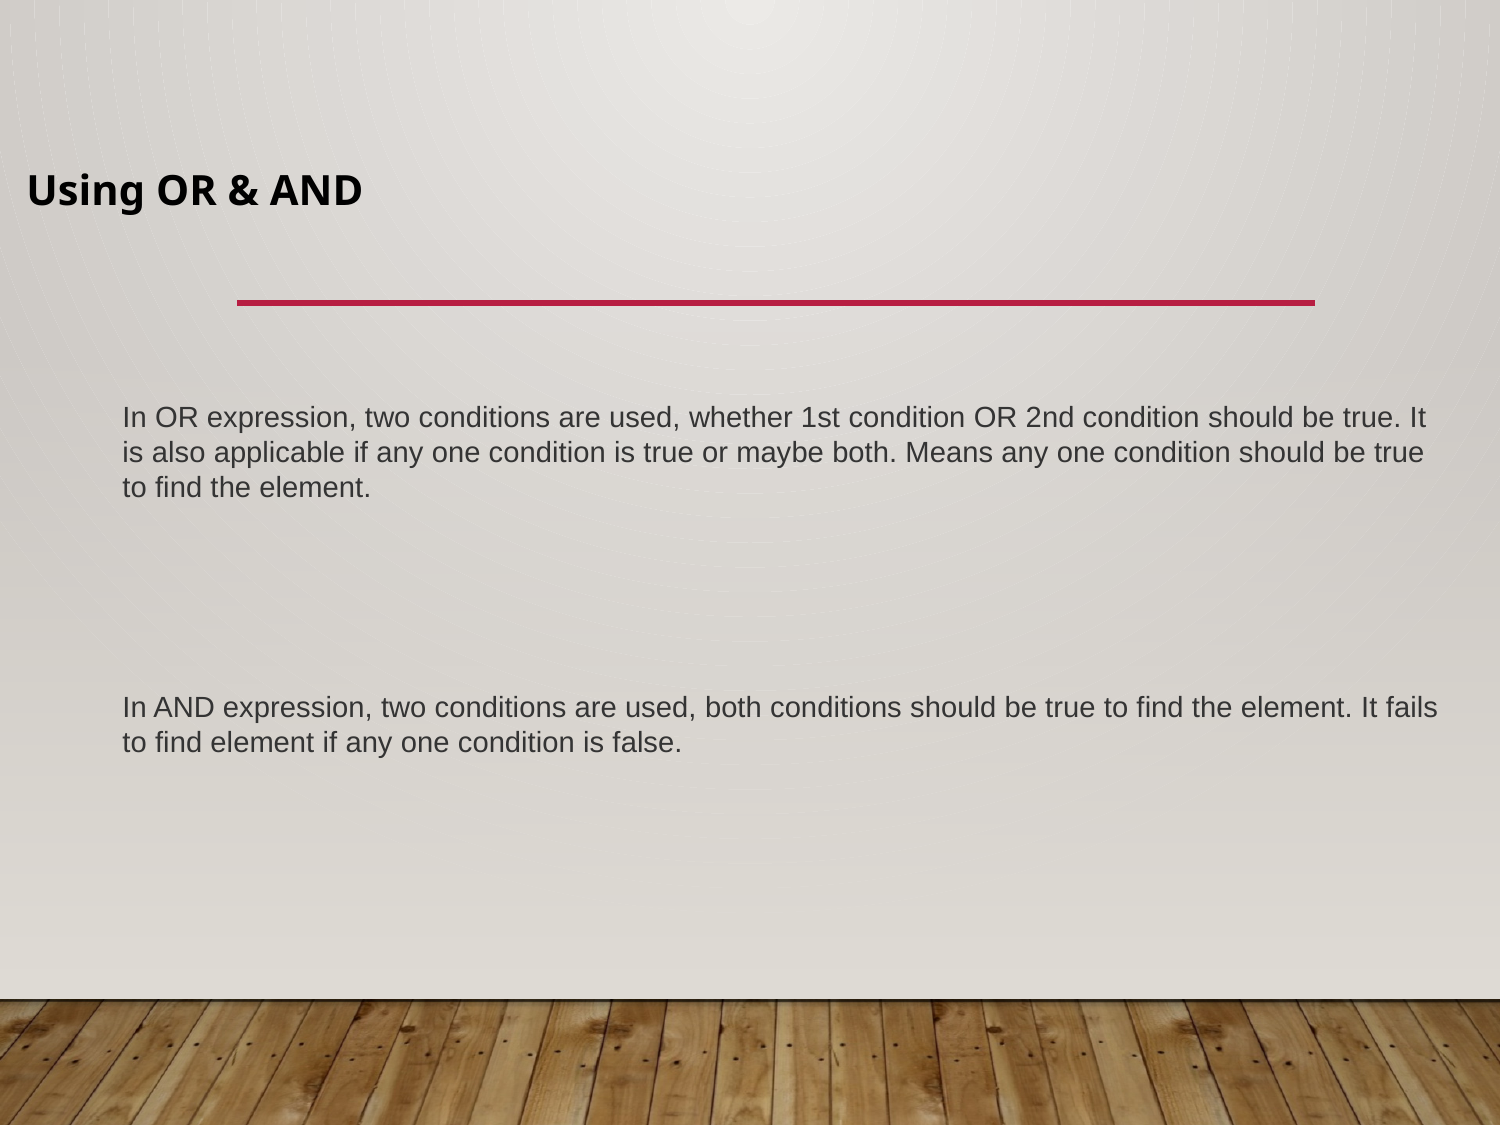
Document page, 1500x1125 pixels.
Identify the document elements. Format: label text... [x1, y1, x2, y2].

text_box Using OR & AND [11, 156, 379, 222]
text_box In OR expression, two conditions are used, whether 1st condition OR 2nd condition should be true. It is also applicable if any one condition is true or maybe both. Means any one condition should be true to find the element. [107, 390, 1467, 511]
text_box In AND expression, two conditions are used, both conditions should be true to find the element. It fails to find element if any one condition is false. [107, 680, 1467, 766]
picture [0, 999, 1500, 1125]
